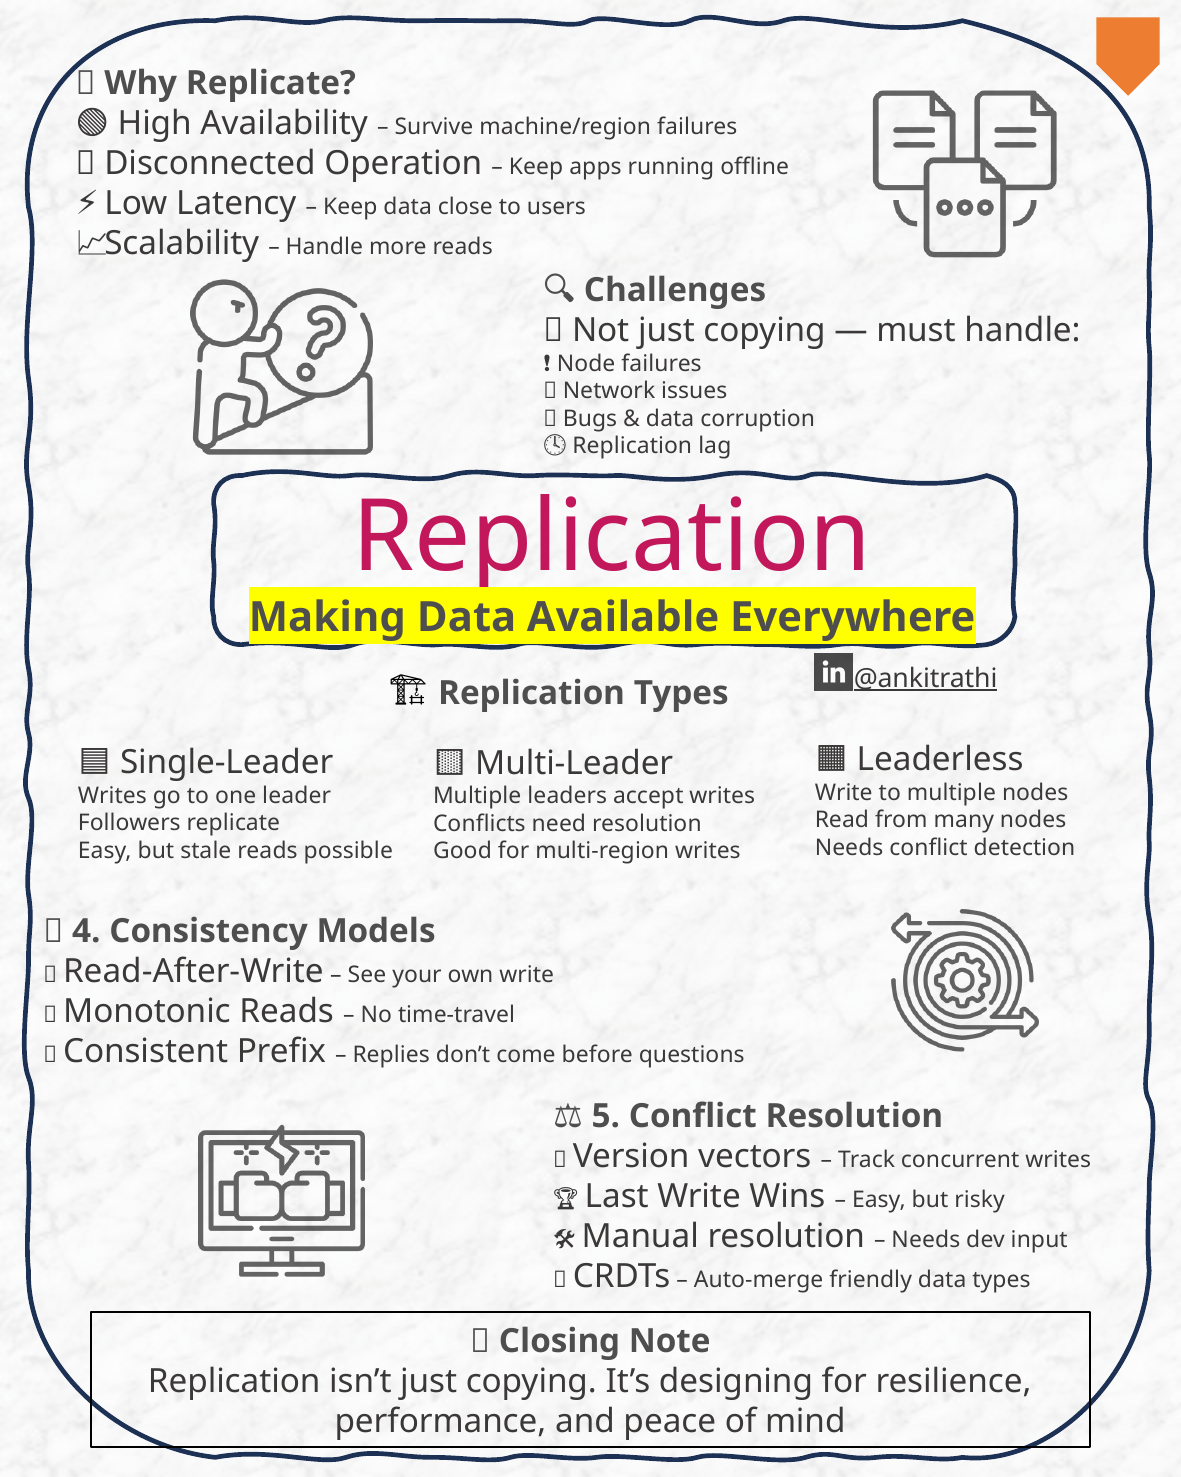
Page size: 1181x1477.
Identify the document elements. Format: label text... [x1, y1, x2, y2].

text_box @ankitrathi [838, 653, 1015, 700]
text_box ⚖️ 5. Conflict Resolution 🔁 Version vectors – Track concurrent writes 🏆 Last Write Wins – Easy, but risky 🛠️ Manual resolution – Needs dev input 🧠 CRDTs – Auto-merge friendly data types [538, 1087, 1166, 1302]
picture [870, 79, 1059, 268]
picture [813, 653, 853, 691]
picture [891, 906, 1039, 1054]
text_box 🟨 Multi-Leader Multiple leaders accept writes Conflicts need resolution Good for multi-region writes [418, 733, 804, 871]
text_box Replication Making Data Available Everywhere [211, 462, 1013, 648]
picture [190, 275, 373, 458]
text_box 🧩 Why Replicate? 🟢 High Availability – Survive machine/region failures 🔌 Disconnected Operation – Keep apps running offline ⚡ Low Latency – Keep data close to users 📈 Scalability – Handle more reads [60, 53, 852, 269]
picture [198, 1117, 365, 1284]
text_box 🧱 Closing Note Replication isn’t just copying. It’s designing for resilience, performance, and peace of mind [91, 1312, 1090, 1447]
text_box 🟧 Leaderless Write to multiple nodes Read from many nodes Needs conflict detection [799, 730, 1130, 868]
text_box 🧭 4. Consistency Models 📌 Read-After-Write – See your own write 📌 Monotonic Reads – No time-travel 📌 Consistent Prefix – Replies don’t come before questions [28, 902, 837, 1077]
text_box 🏗️ Replication Types [372, 659, 757, 720]
text_box 🟦 Single-Leader Writes go to one leader Followers replicate Easy, but stale reads possible [63, 732, 565, 871]
text_box [1013, 490, 1017, 627]
text_box [1095, 16, 1161, 98]
text_box 🔍 Challenges 🧠 Not just copying — must handle: ❗ Node failures 🌐 Network issues 🐞 Bugs & data corruption 🕓 Replication lag [528, 261, 1181, 466]
